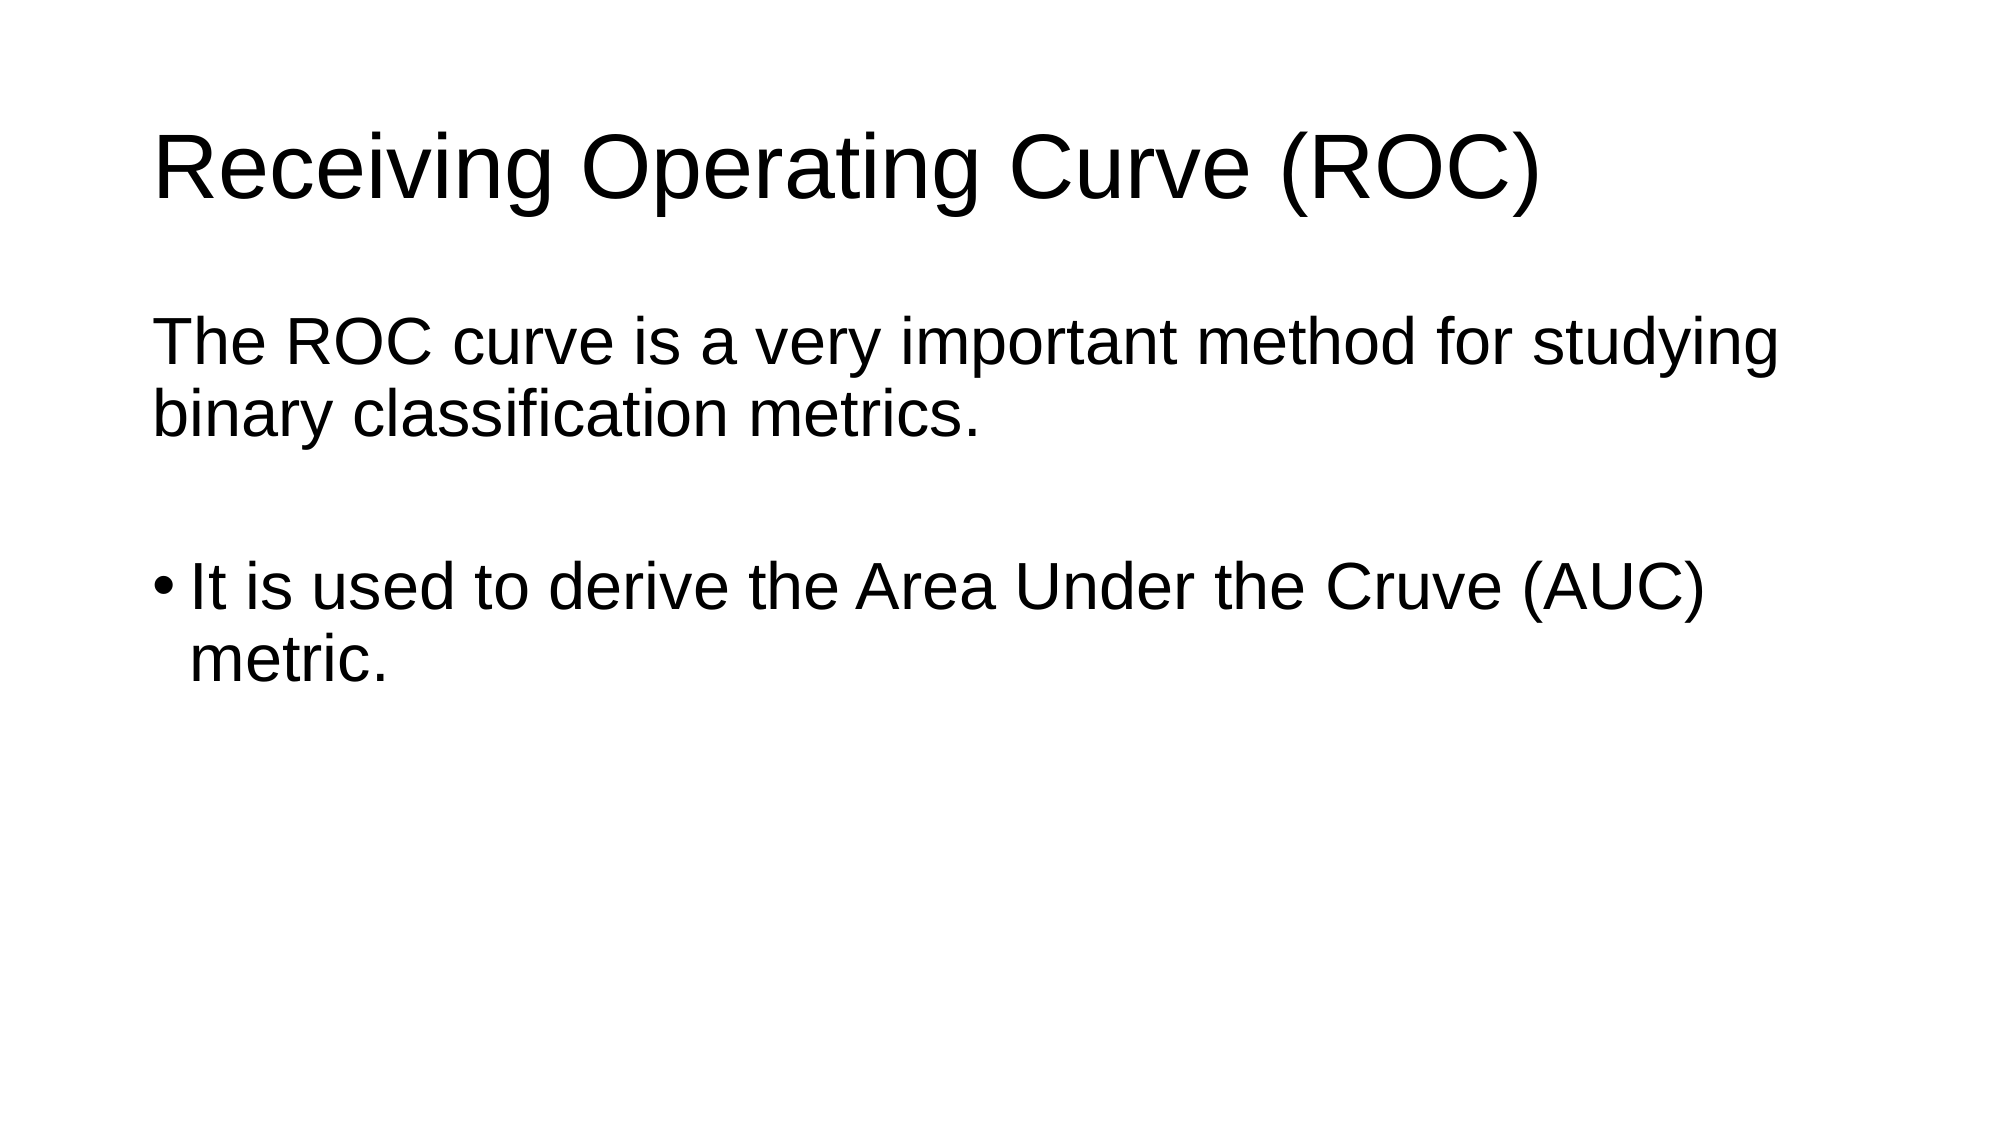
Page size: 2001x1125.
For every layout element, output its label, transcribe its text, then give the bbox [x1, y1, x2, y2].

title Receiving Operating Curve (ROC) [137, 59, 1863, 278]
list The ROC curve is a very important method for studying binary classification metrics. It is used to derive the Area Under the Cruve (AUC) metric. [137, 299, 1863, 1014]
